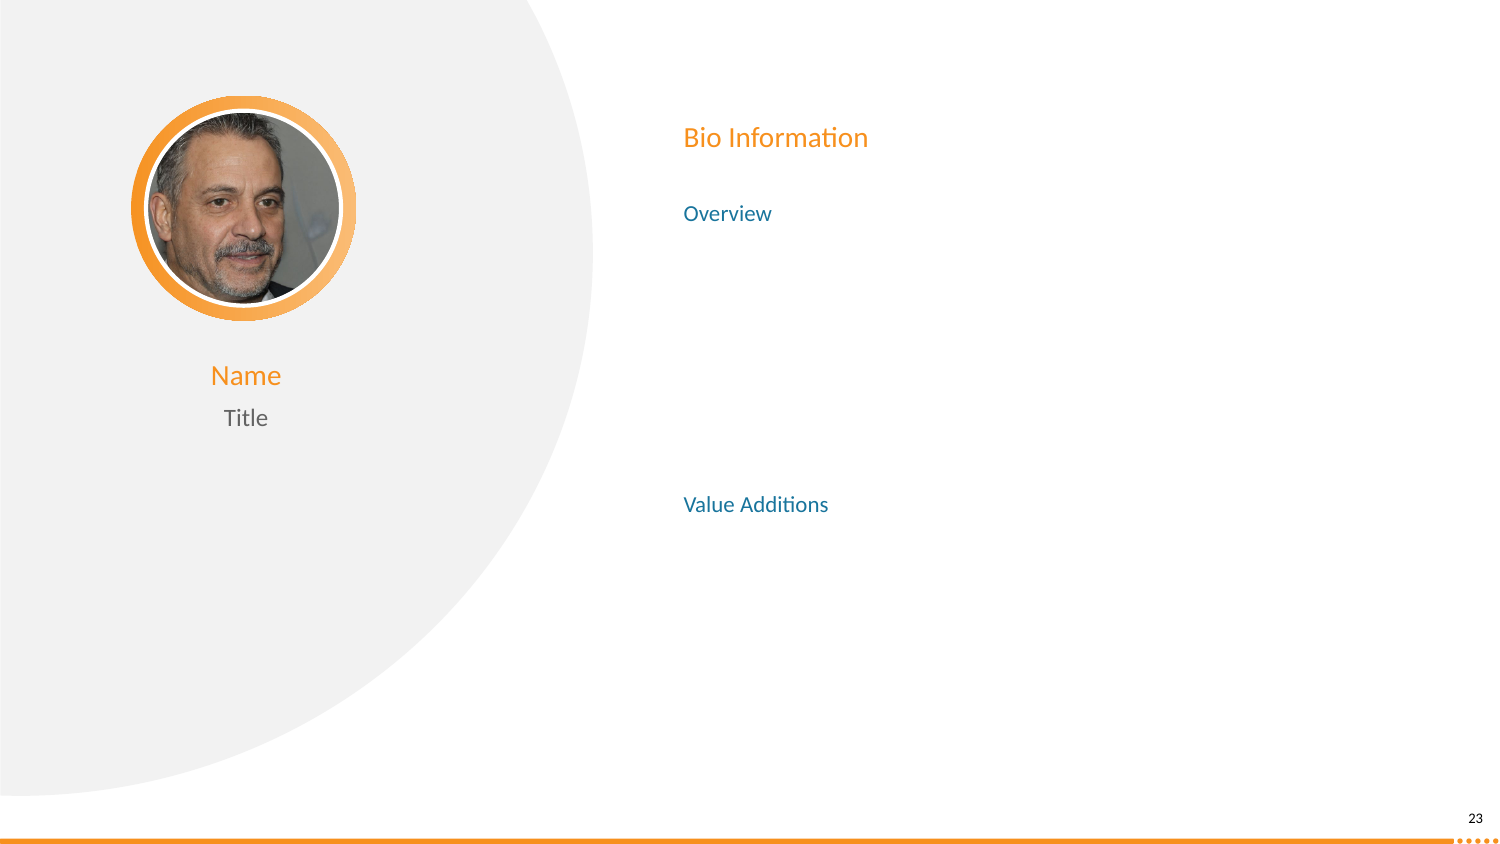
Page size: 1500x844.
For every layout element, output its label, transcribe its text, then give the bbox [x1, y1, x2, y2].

list Overview [682, 199, 1433, 229]
list Name [118, 356, 374, 387]
picture [146, 110, 342, 306]
list Bio Information [682, 118, 1433, 162]
list Title [118, 401, 374, 432]
list Value Additions [682, 489, 1433, 520]
